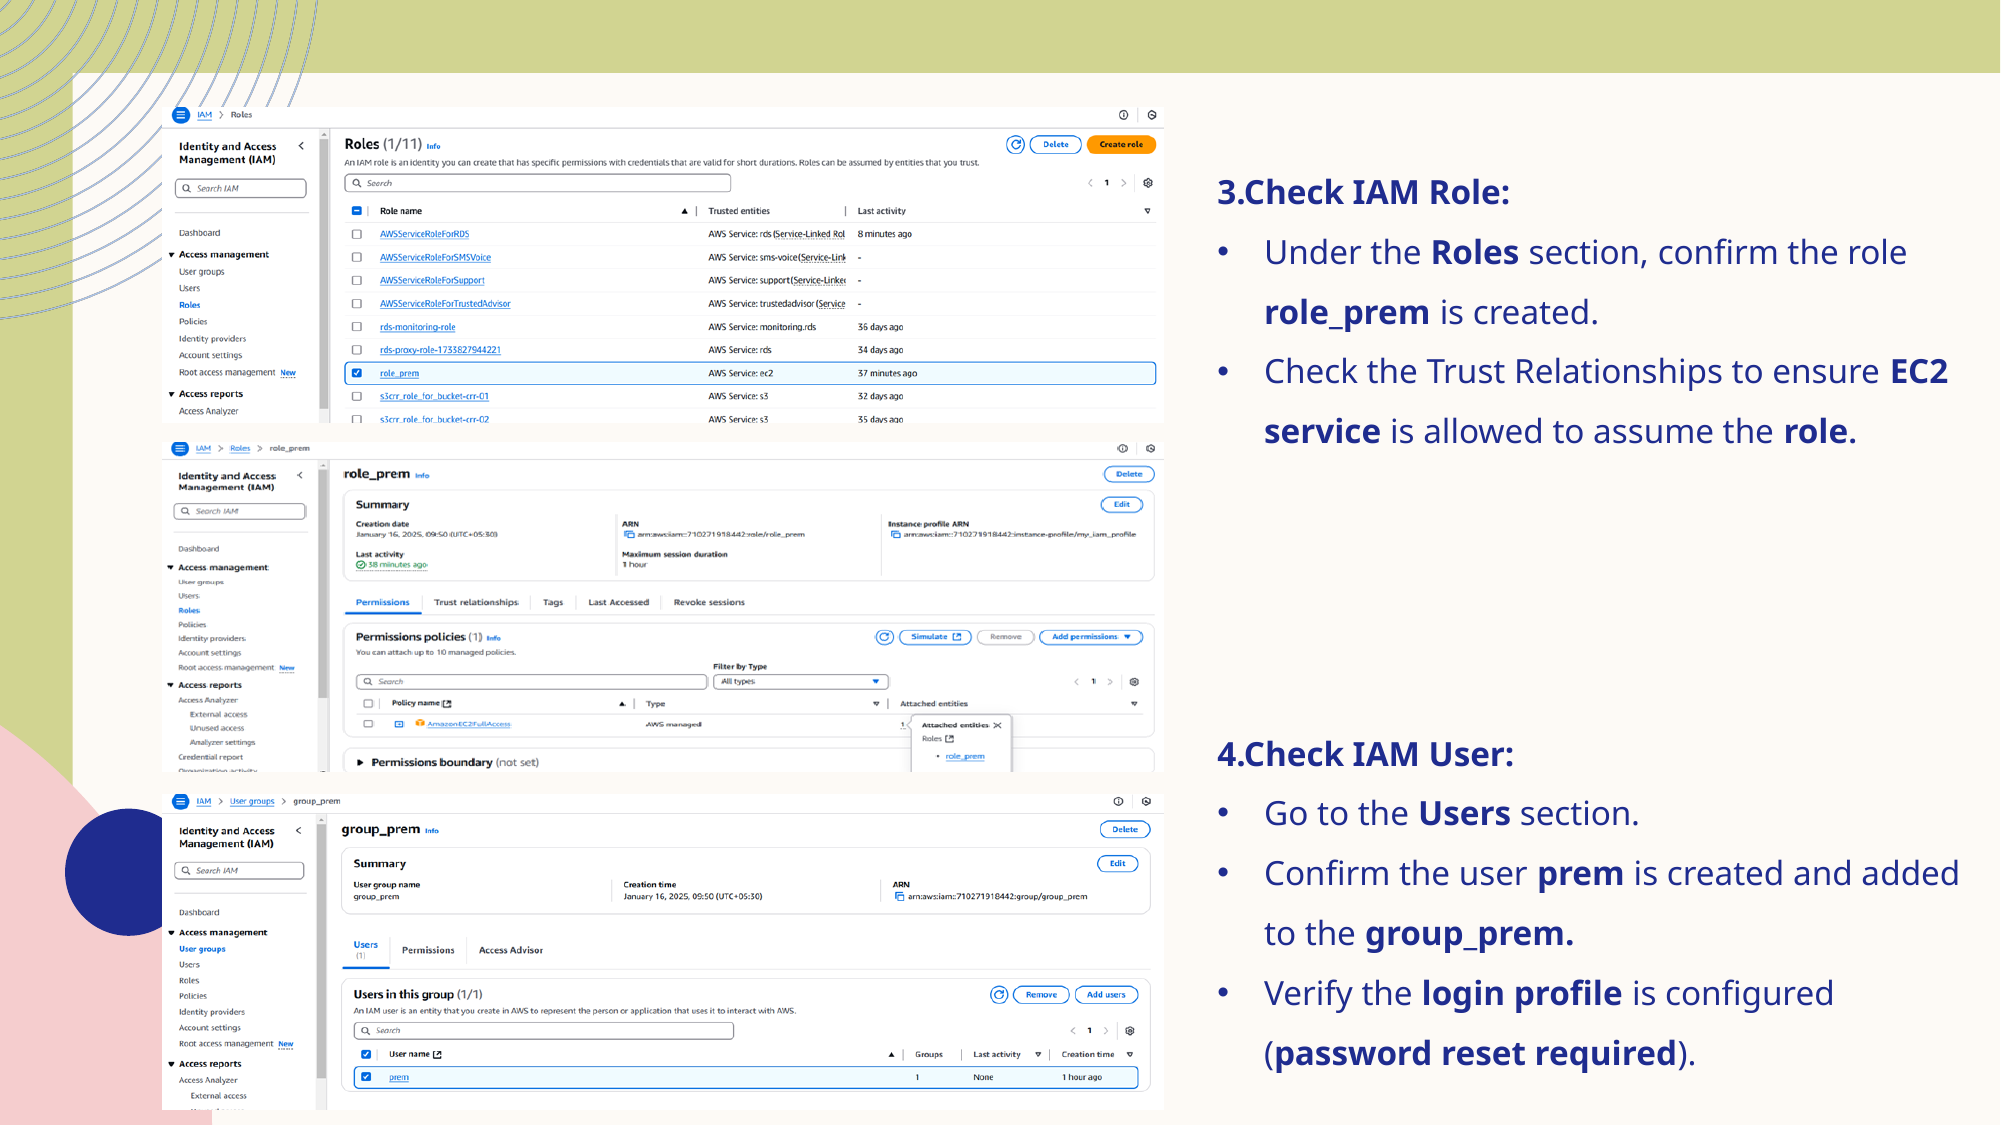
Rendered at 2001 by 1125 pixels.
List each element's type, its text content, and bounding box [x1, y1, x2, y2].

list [162, 794, 1164, 1110]
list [162, 442, 1164, 773]
picture [0, 0, 2001, 785]
text_box 3.Check IAM Role: Under the Roles section, confirm the role role_prem is created. Check the Trust Relationships to ensure EC2 service is allowed to assume the role. 4.Check IAM User: Go to the Users section. Confirm the user prem is created and added to the group_prem. Verify the login profile is configured (password reset required). [1202, 143, 2000, 1080]
